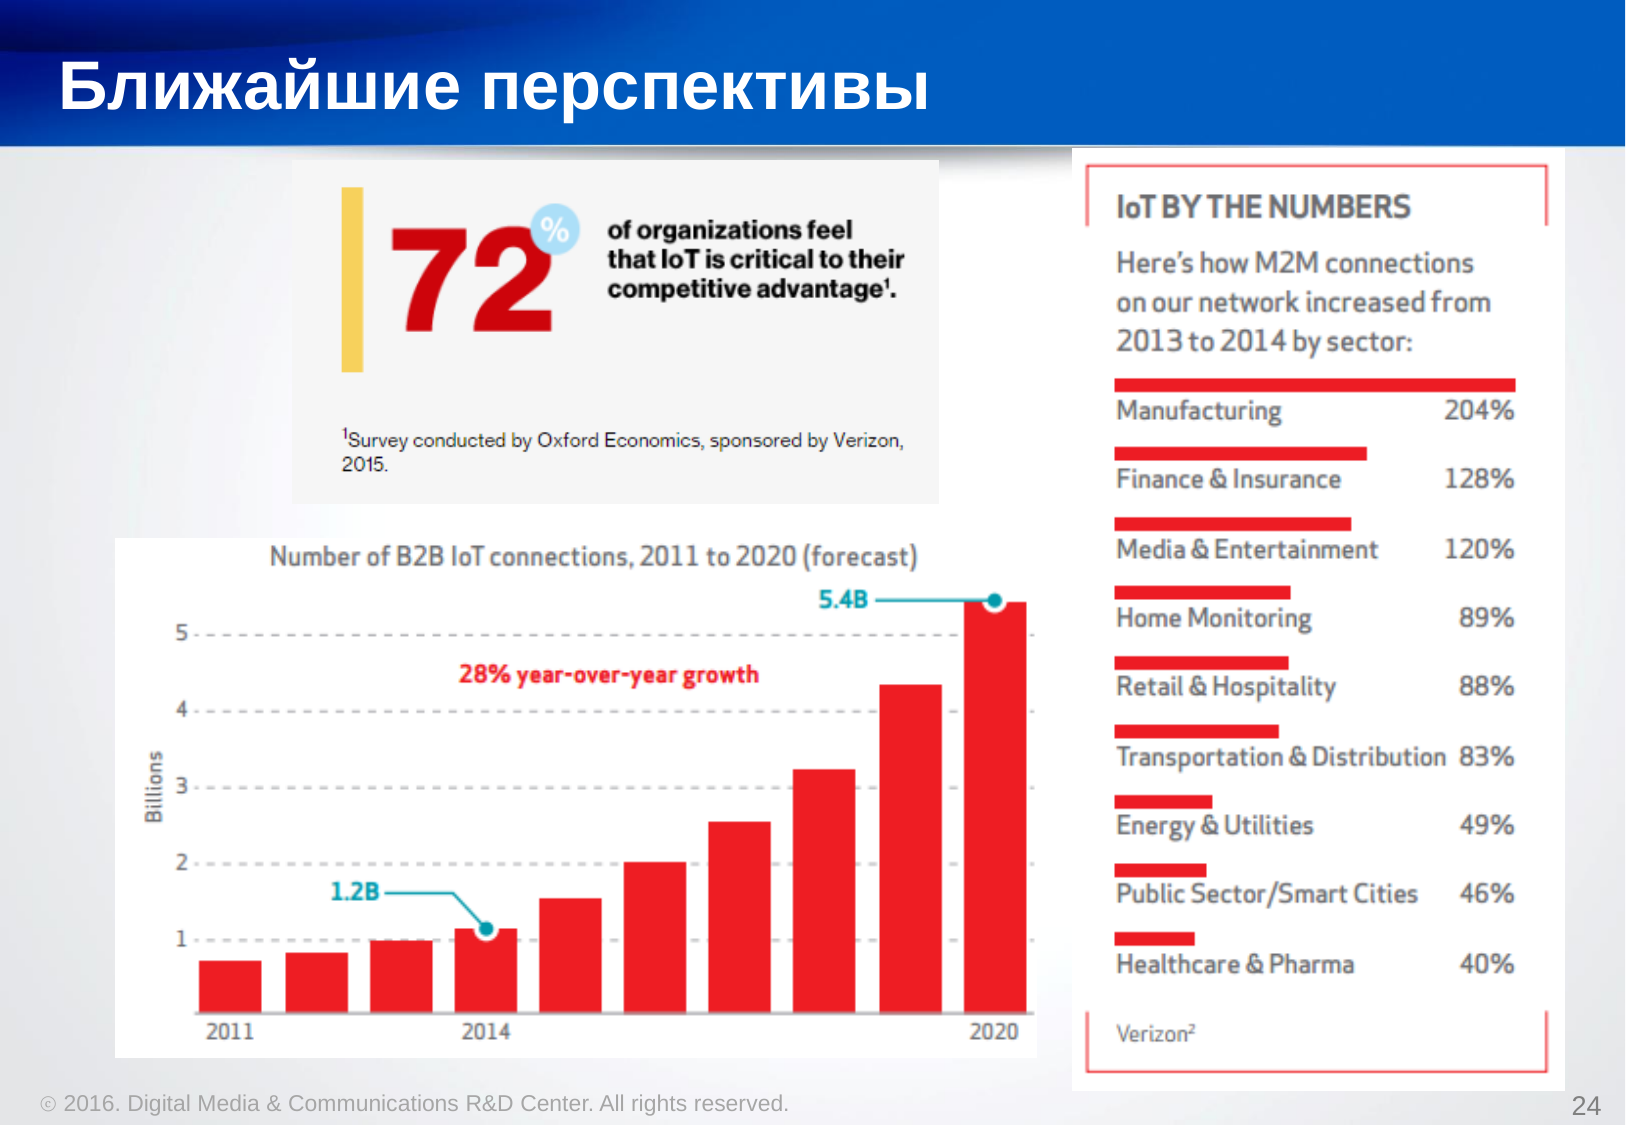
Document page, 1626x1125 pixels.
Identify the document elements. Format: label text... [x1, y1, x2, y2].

picture [0, 0, 1626, 1125]
slide_number 24 [1429, 1079, 1620, 1118]
title Ближайшие перспективы [41, 38, 1594, 126]
